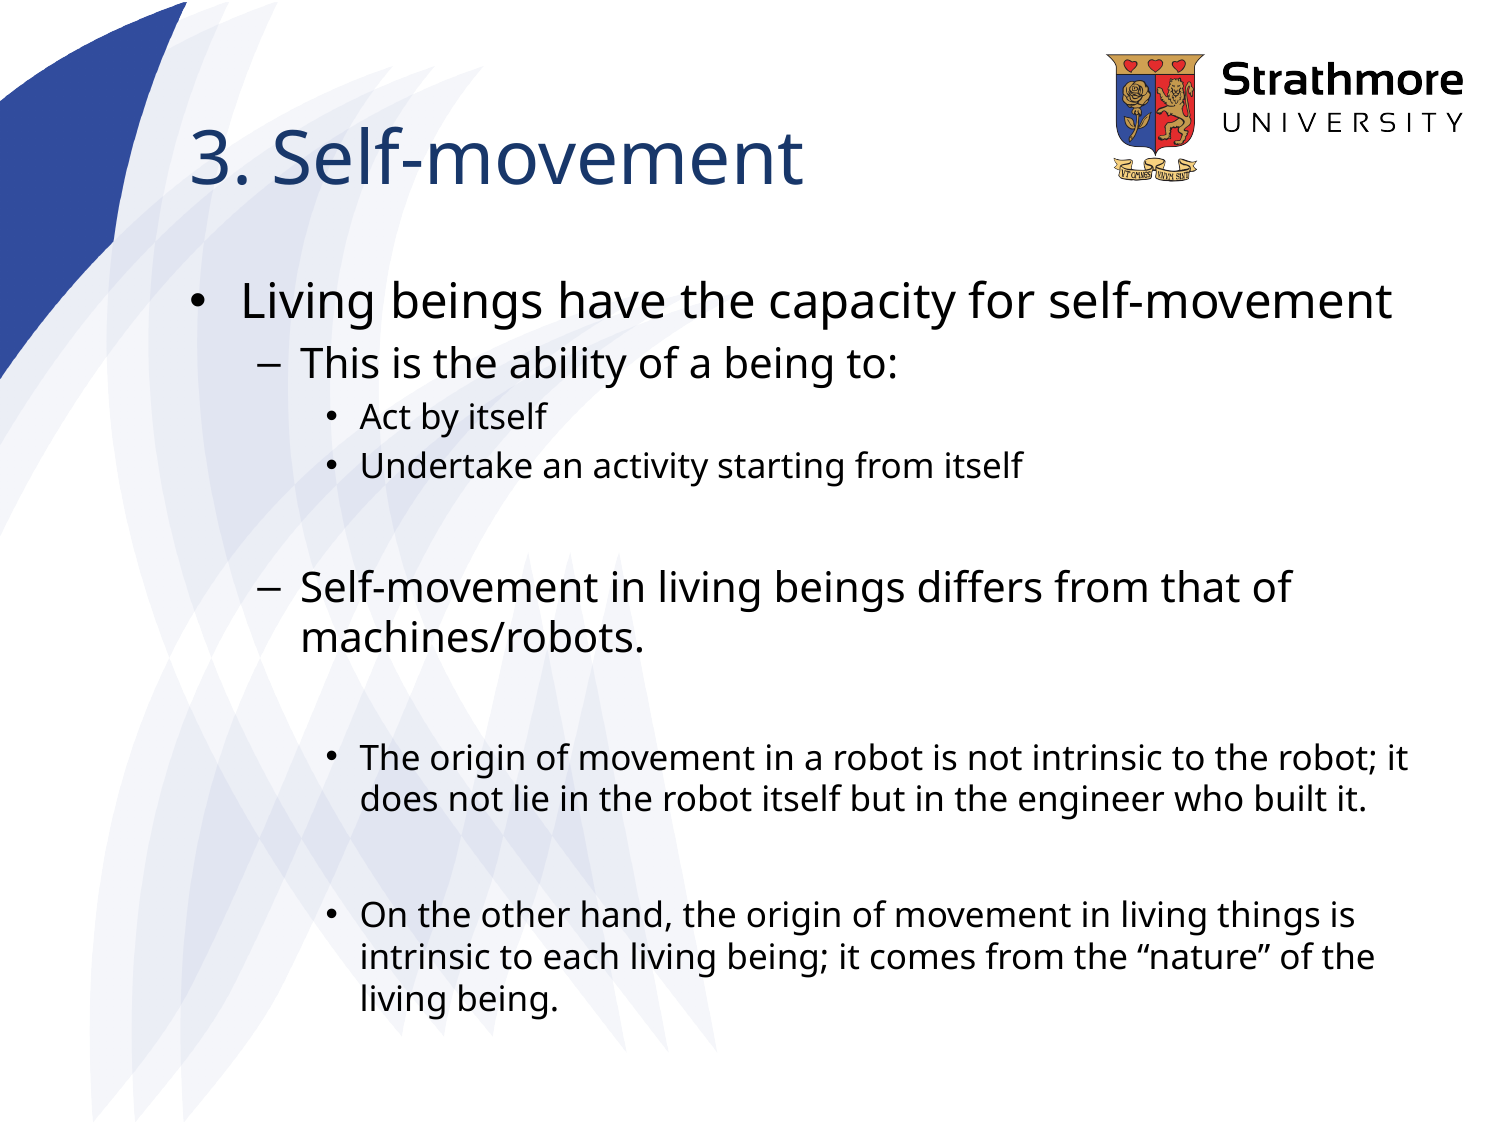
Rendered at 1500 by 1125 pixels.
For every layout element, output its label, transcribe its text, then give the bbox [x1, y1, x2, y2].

list Living beings have the capacity for self-movement This is the ability of a being to: Act by itself Undertake an activity starting from itself Self-movement in living beings differs from that of machines/robots. The origin of movement in a robot is not intrinsic to the robot; it does not lie in the robot itself but in the engineer who built it. On the other hand, the origin of movement in living things is intrinsic to each living being; it comes from the “nature” of the living being. [174, 262, 1425, 1069]
picture [0, 0, 1498, 1125]
title 3. Self-movement [174, 89, 1059, 219]
